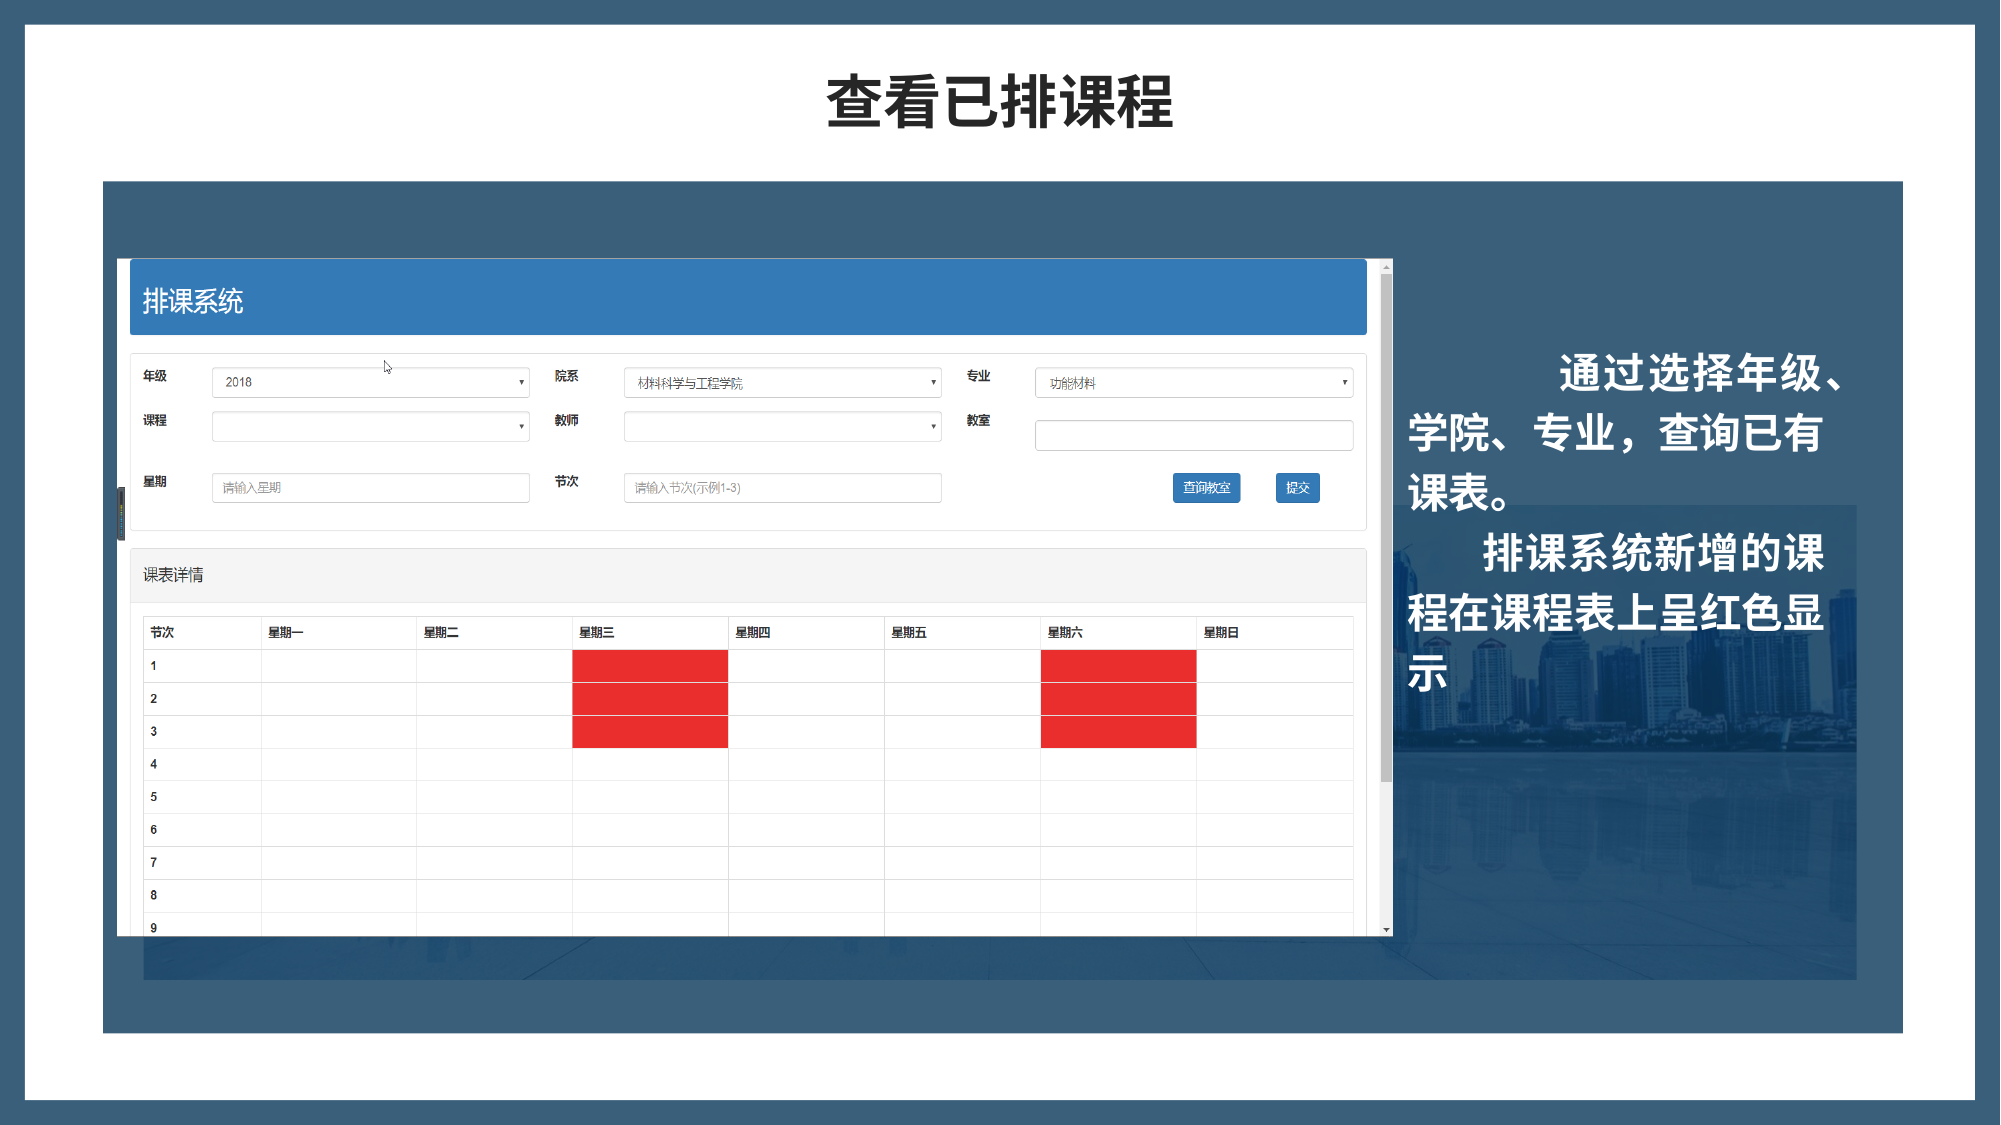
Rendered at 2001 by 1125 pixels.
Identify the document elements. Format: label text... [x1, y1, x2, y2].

text_box 通过选择年级、学院、专业，查询已有课表。 排课系统新增的课程在课程表上呈红色显示 [1393, 329, 1840, 505]
text_box 查看已排课程 [810, 58, 1190, 143]
picture [117, 258, 1857, 980]
text_box [102, 180, 1904, 1034]
